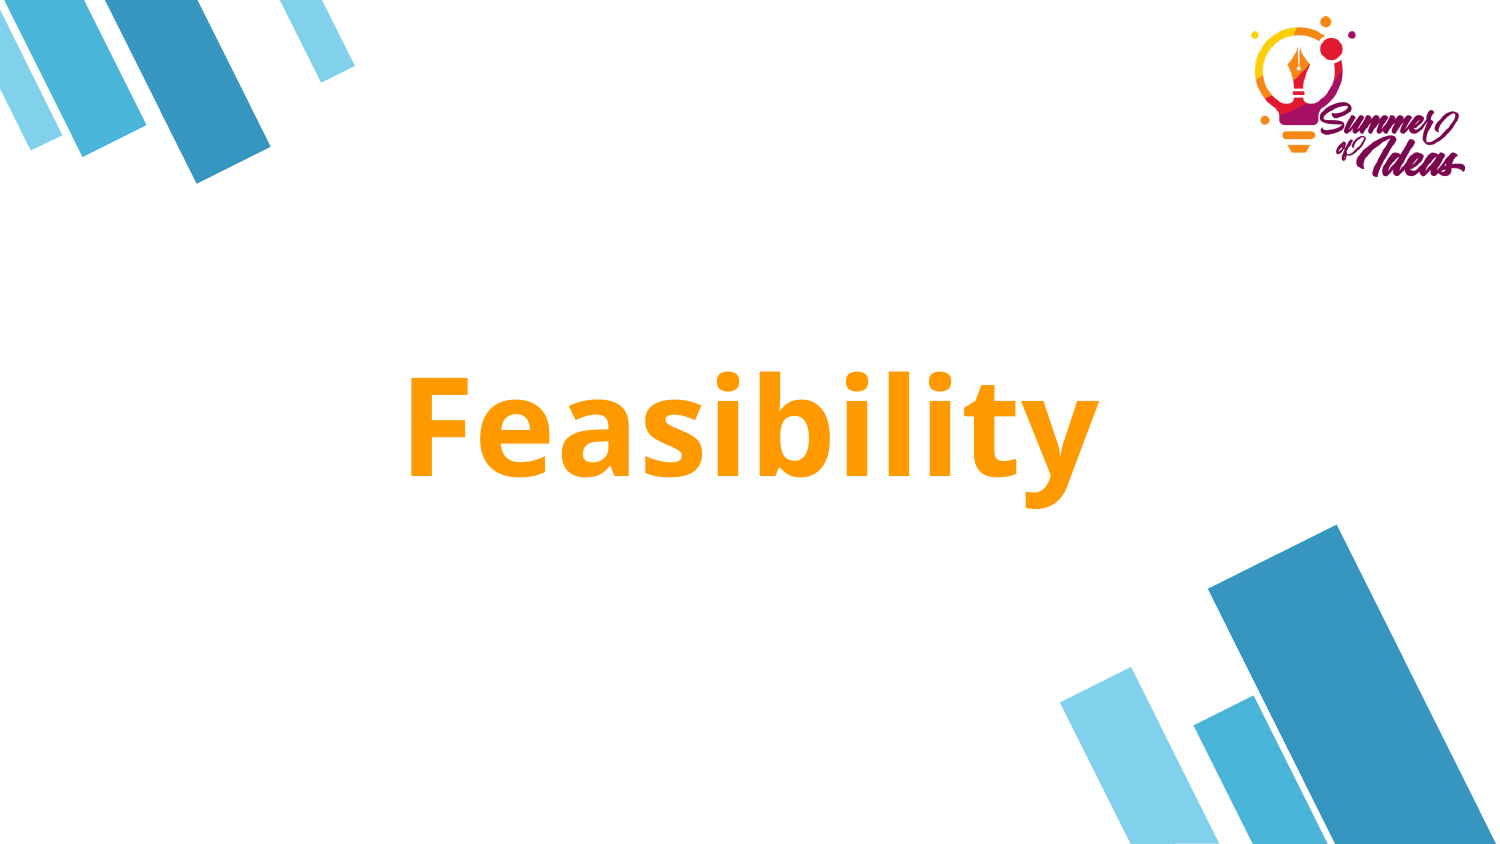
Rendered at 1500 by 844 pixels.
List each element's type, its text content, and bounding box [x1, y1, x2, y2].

text_box Feasibility [258, 325, 1242, 519]
picture [1251, 16, 1465, 177]
